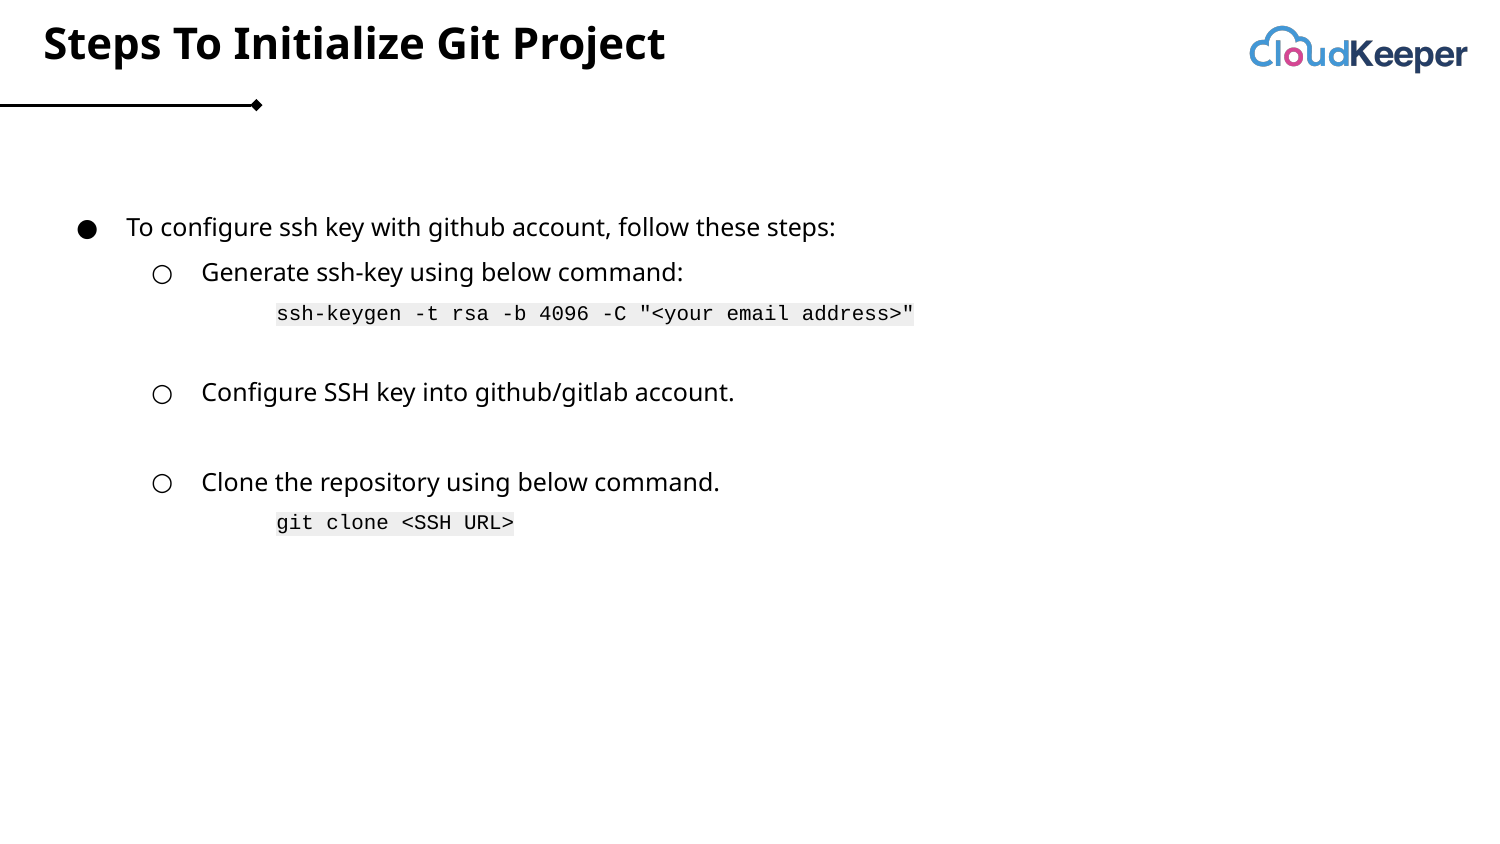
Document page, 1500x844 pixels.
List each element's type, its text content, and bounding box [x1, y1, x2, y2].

title Steps To Initialize Git Project [43, 21, 1169, 81]
picture [1238, 20, 1479, 78]
text_box To configure ssh key with github account, follow these steps: Generate ssh-key using below command: ssh-keygen -t rsa -b 4096 -C "<your email address>" Configure SSH key into github/gitlab account. Clone the repository using below command. git clone <SSH URL> [51, 167, 1457, 790]
